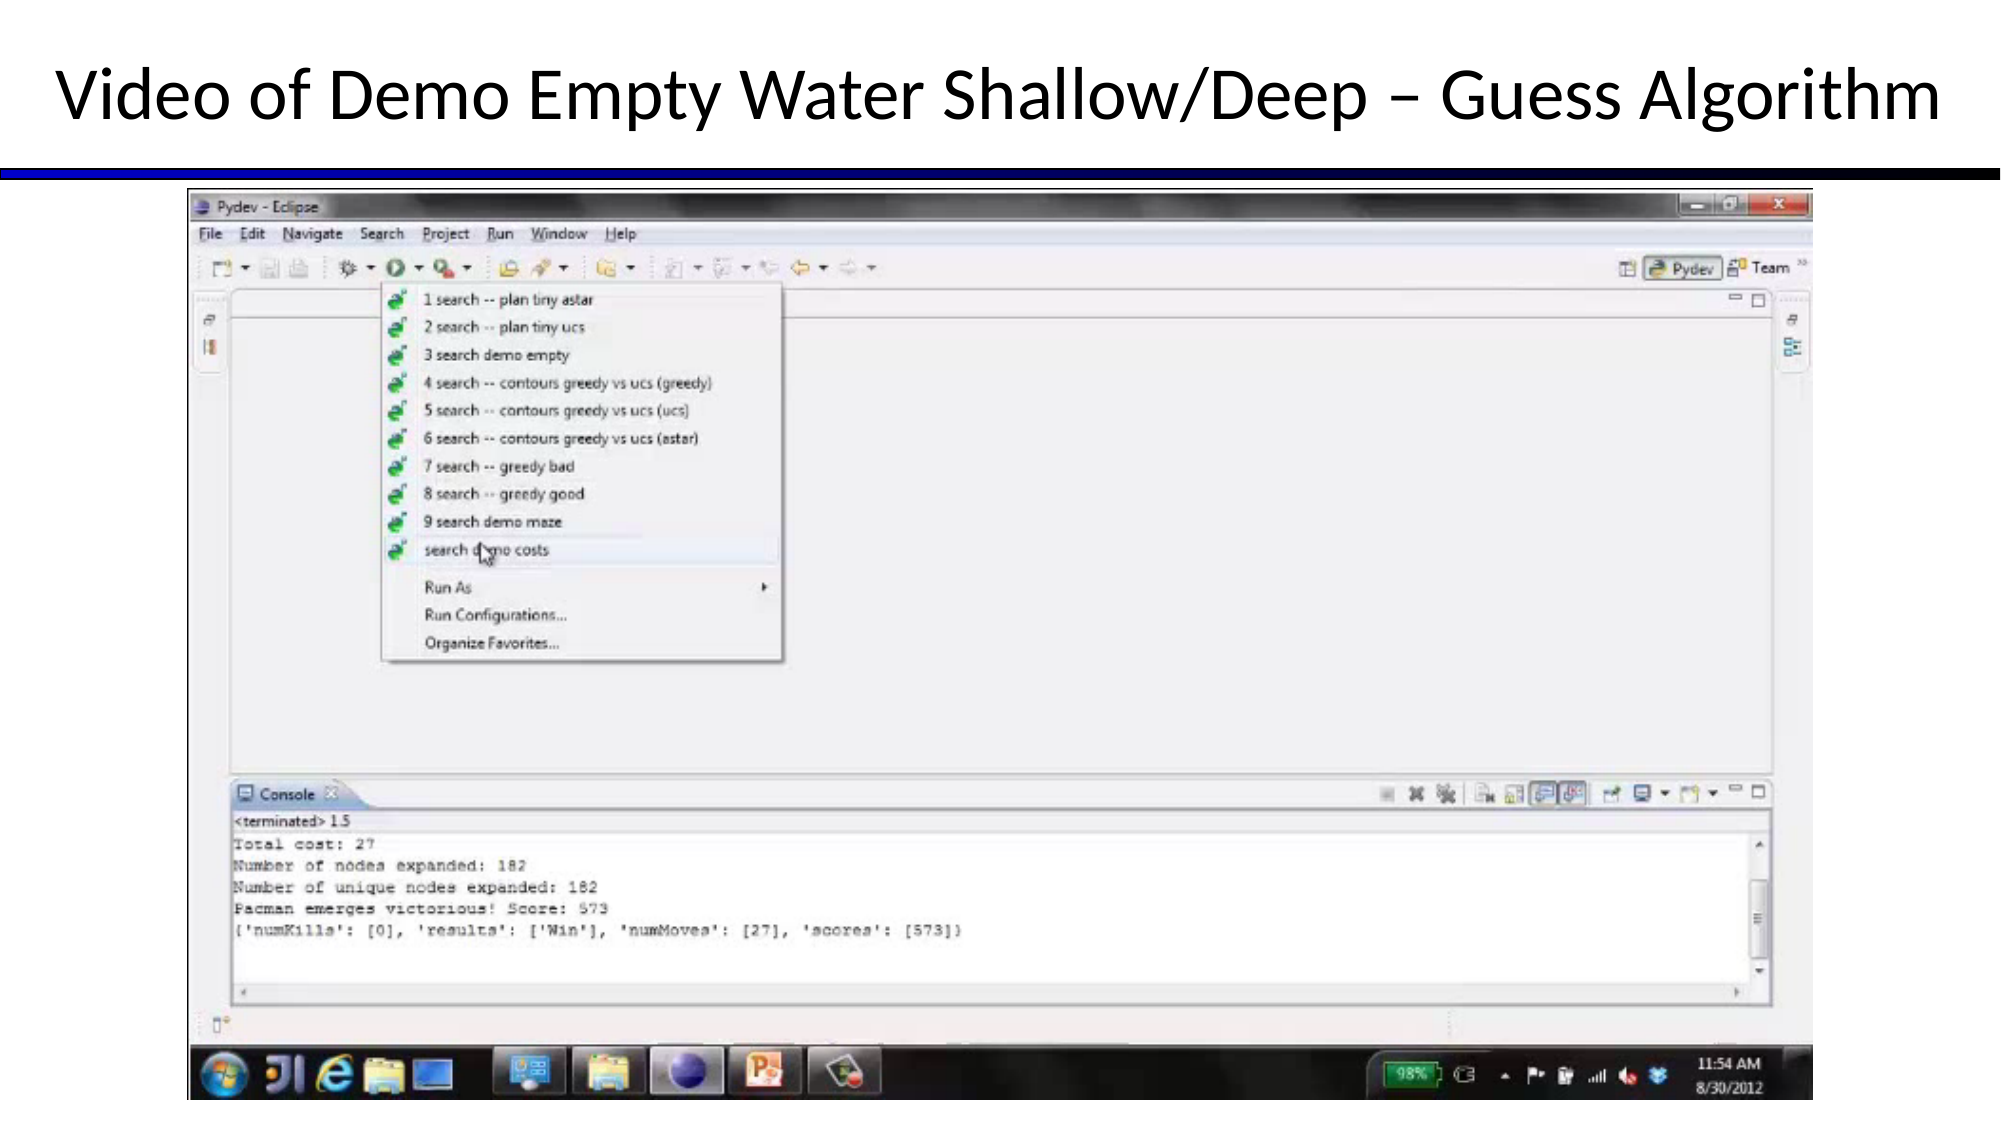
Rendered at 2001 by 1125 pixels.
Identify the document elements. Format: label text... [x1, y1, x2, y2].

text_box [186, 187, 1814, 1101]
title Video of Demo Empty Water Shallow/Deep – Guess Algorithm [0, 0, 2000, 184]
